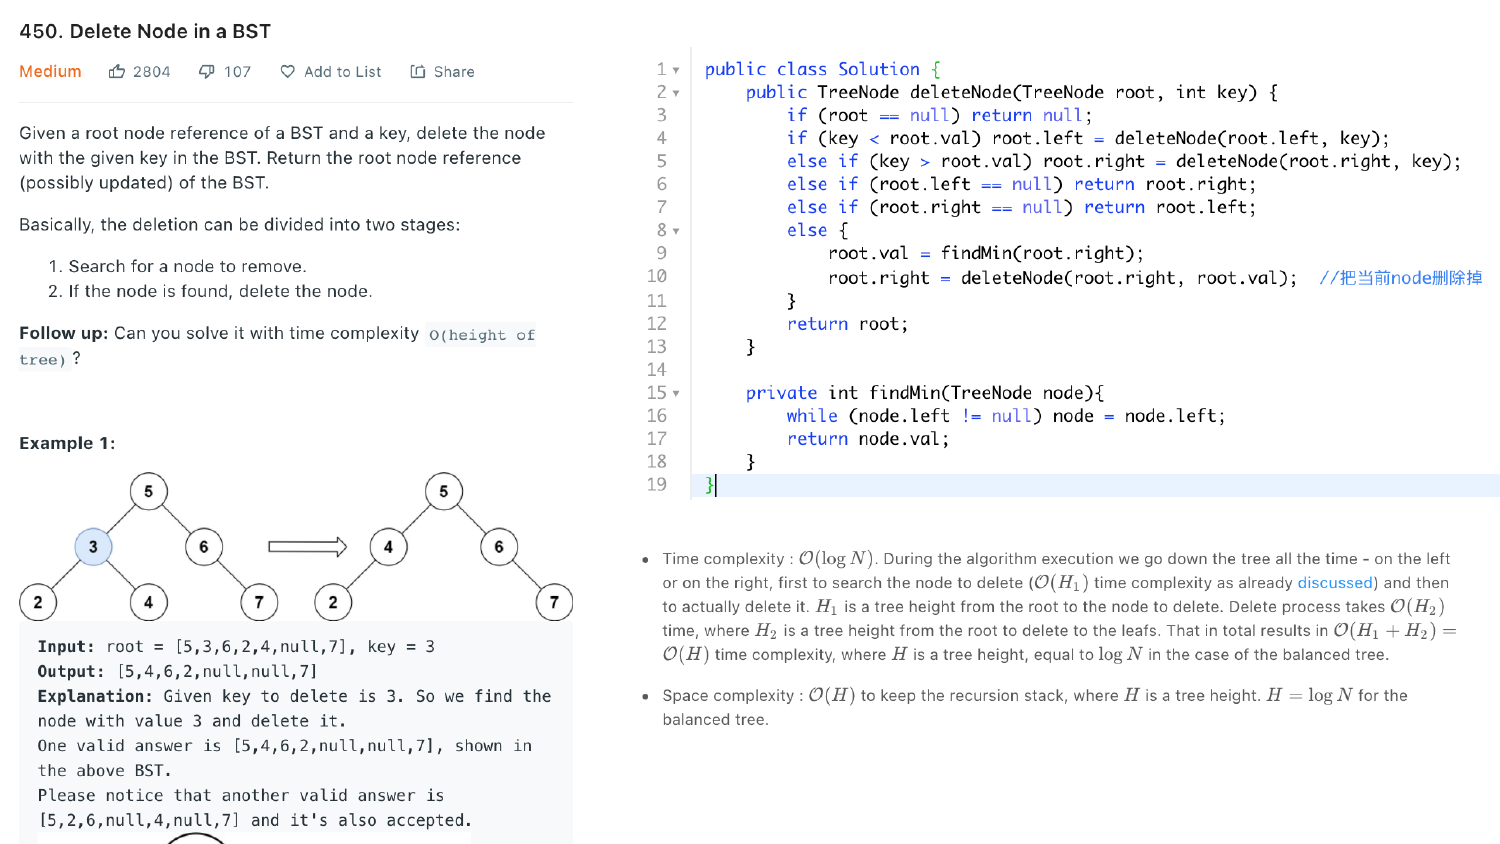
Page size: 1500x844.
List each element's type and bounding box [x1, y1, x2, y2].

picture [0, 0, 590, 844]
picture [639, 47, 1500, 500]
picture [624, 530, 1486, 740]
